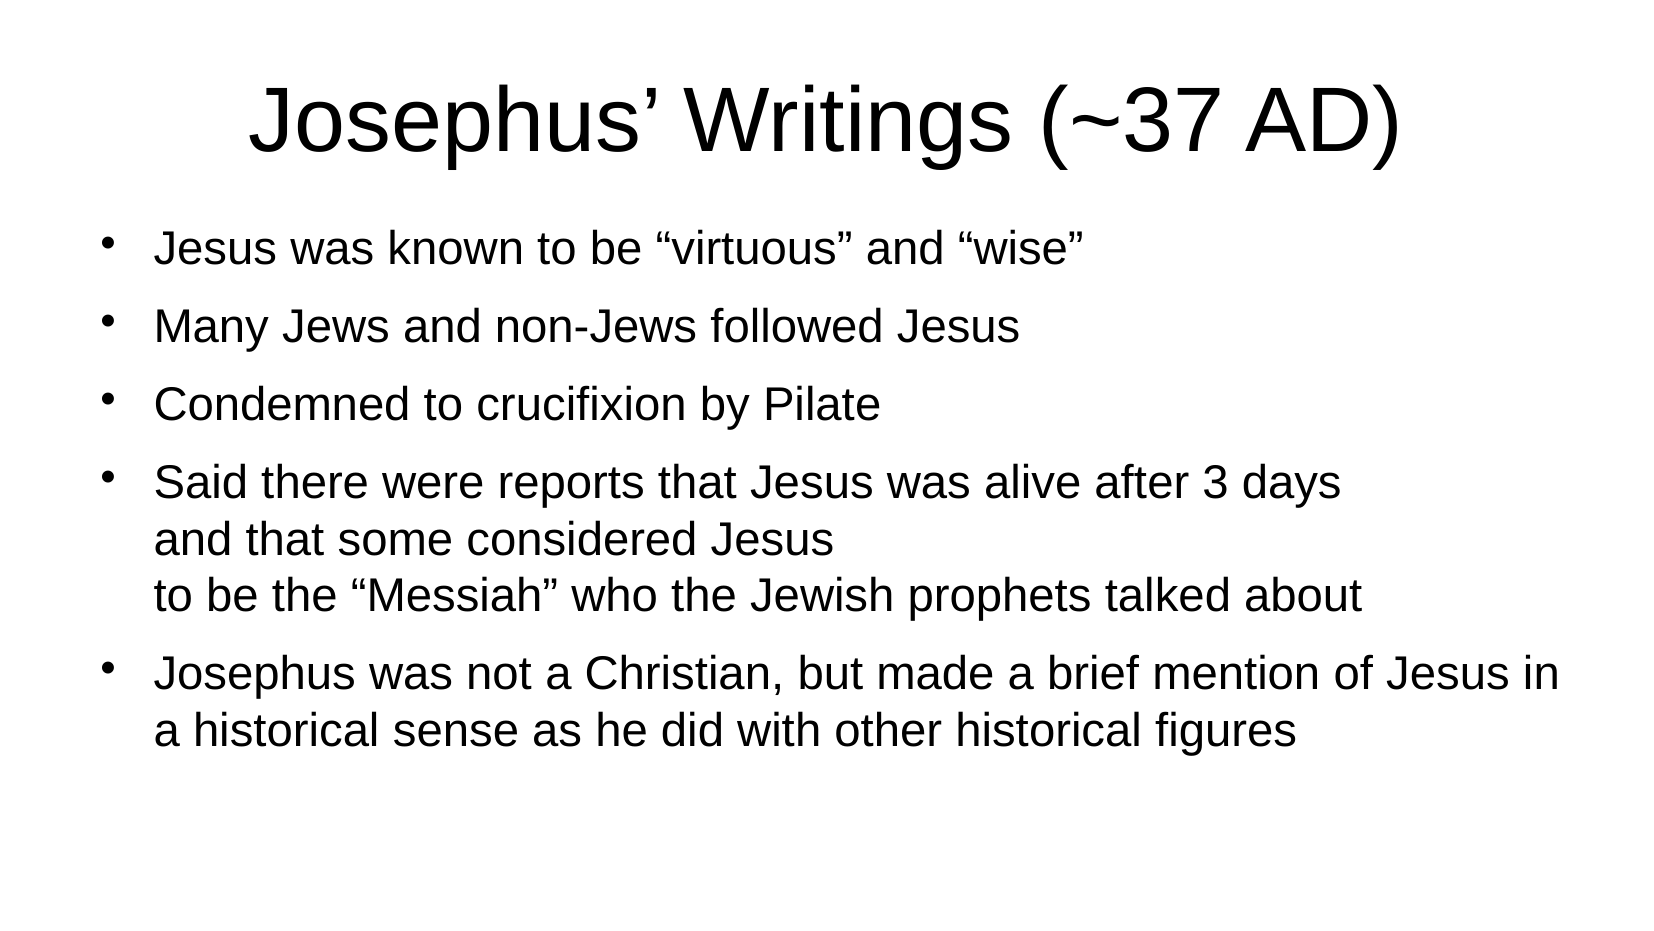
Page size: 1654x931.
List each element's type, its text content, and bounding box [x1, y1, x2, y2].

list Jesus was known to be “virtuous” and “wise” Many Jews and non-Jews followed Jesus Condemned to crucifixion by Pilate Said there were reports that Jesus was alive after 3 days and that some considered Jesus to be the “Messiah” who the Jewish prophets talked about Josephus was not a Christian, but made a brief mention of Jesus in a historical sense as he did with other historical figures [82, 217, 1571, 757]
title Josephus’ Writings (~37 AD) [82, 37, 1571, 193]
